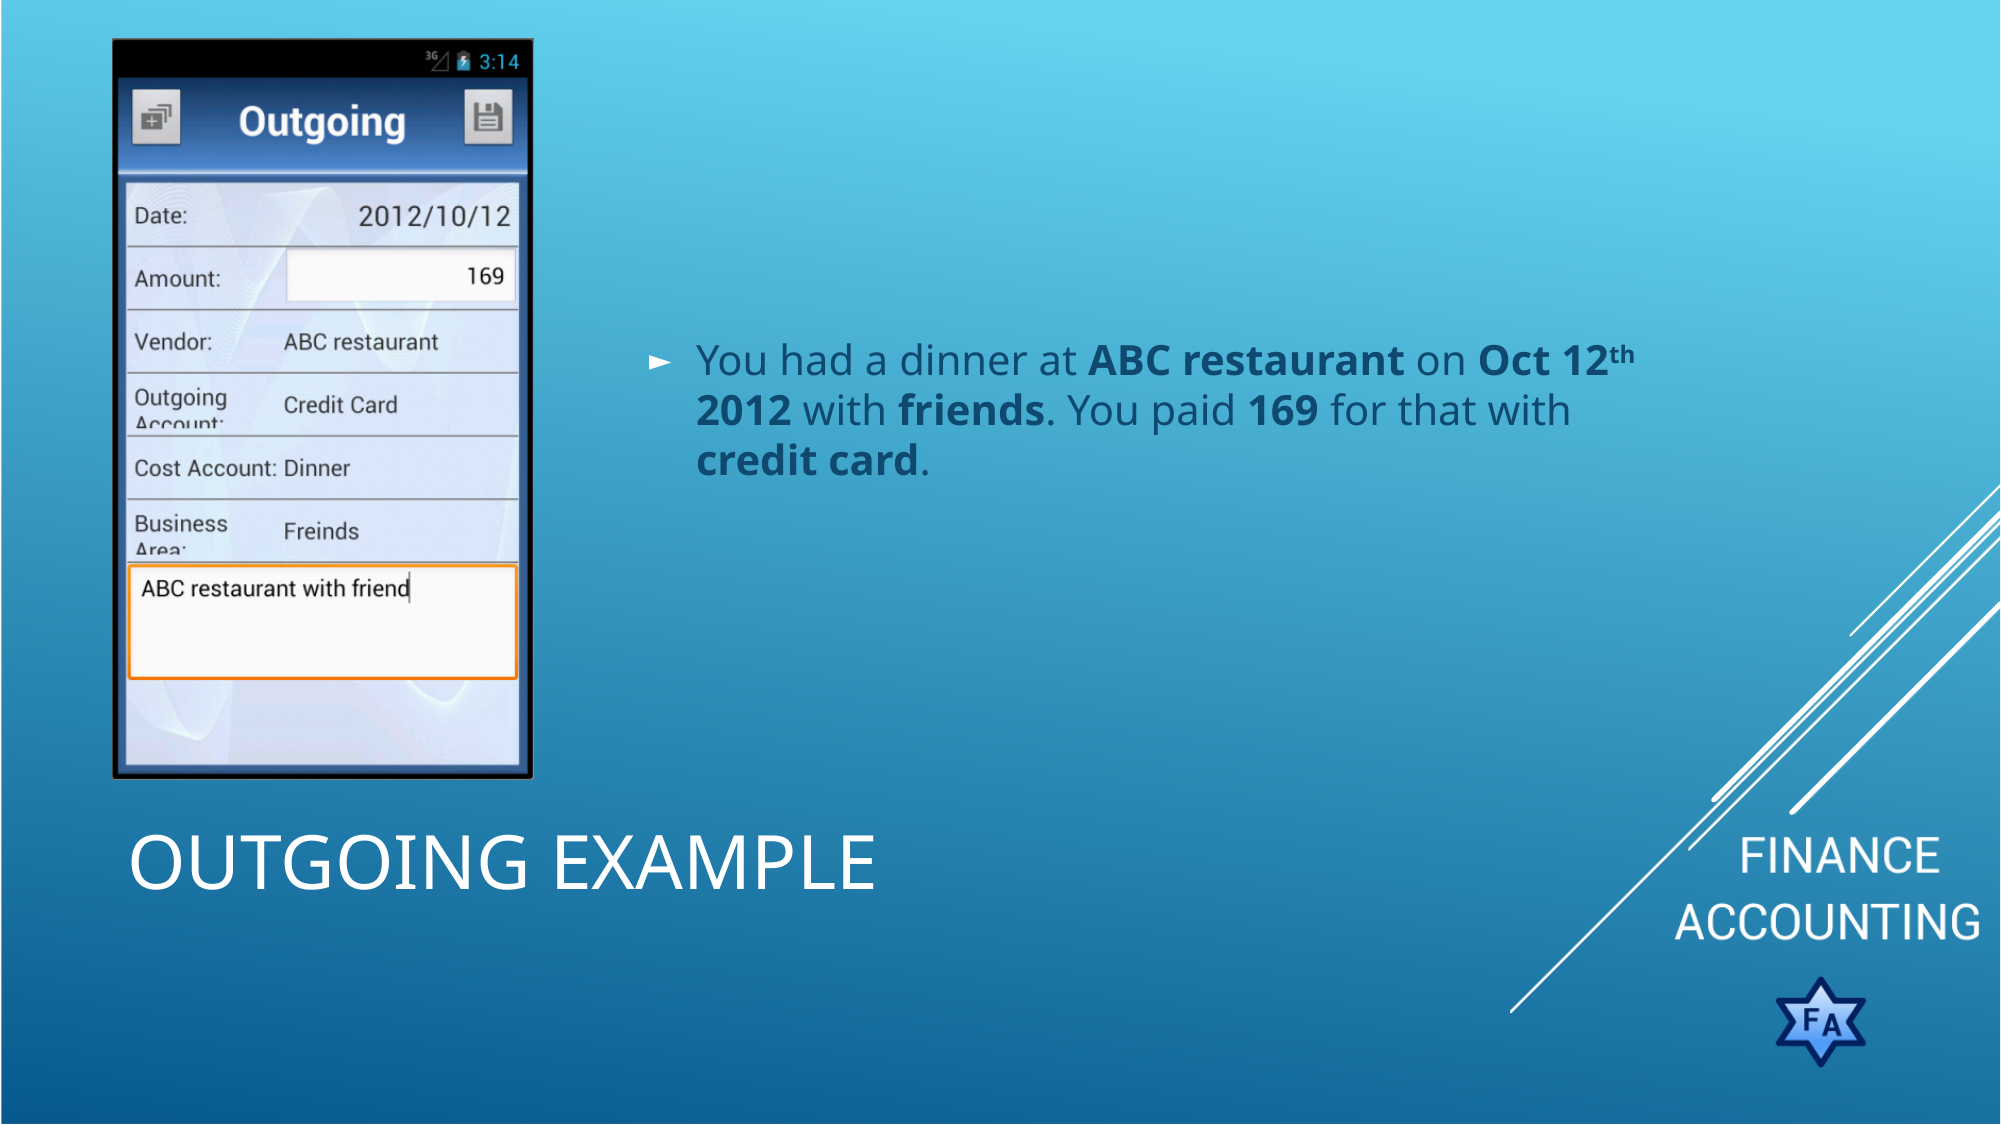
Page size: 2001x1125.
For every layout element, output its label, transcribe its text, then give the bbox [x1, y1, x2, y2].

picture [0, 0, 2001, 1125]
title Outgoing Example [112, 736, 1513, 984]
list You had a dinner at ABC restaurant on Oct 12th 2012 with friends. You paid 169 for that with credit card. [634, 38, 1714, 780]
